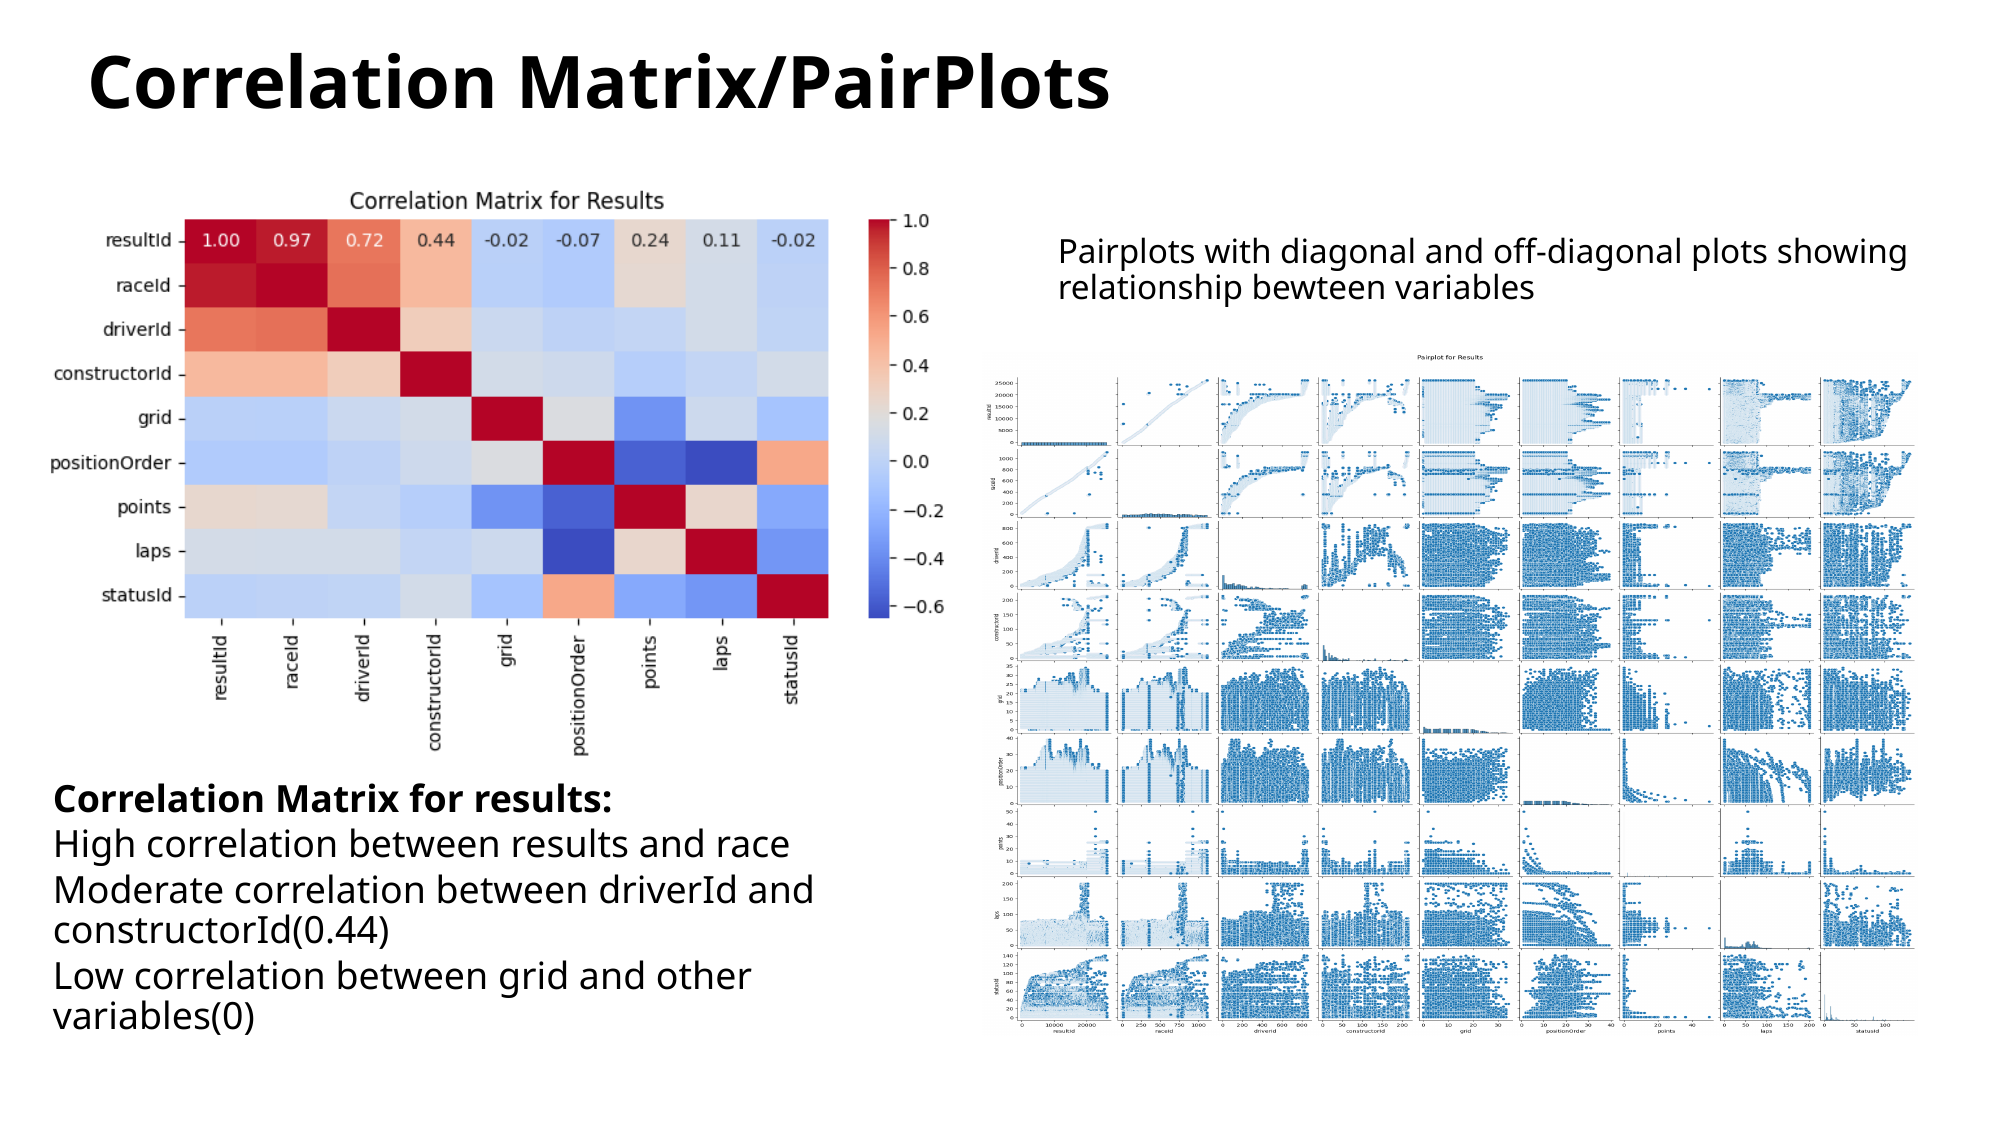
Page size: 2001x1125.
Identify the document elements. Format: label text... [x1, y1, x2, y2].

list Correlation Matrix for results: High correlation between results and race Moderate correlation between driverId and constructorId(0.44) Low correlation between grid and other variables(0) [37, 767, 887, 1046]
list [982, 352, 1918, 1036]
title Correlation Matrix/PairPlots [72, 29, 1161, 142]
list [37, 177, 958, 767]
list Pairplots with diagonal and off-diagonal plots showing relationship bewteen variables [1042, 179, 1962, 315]
